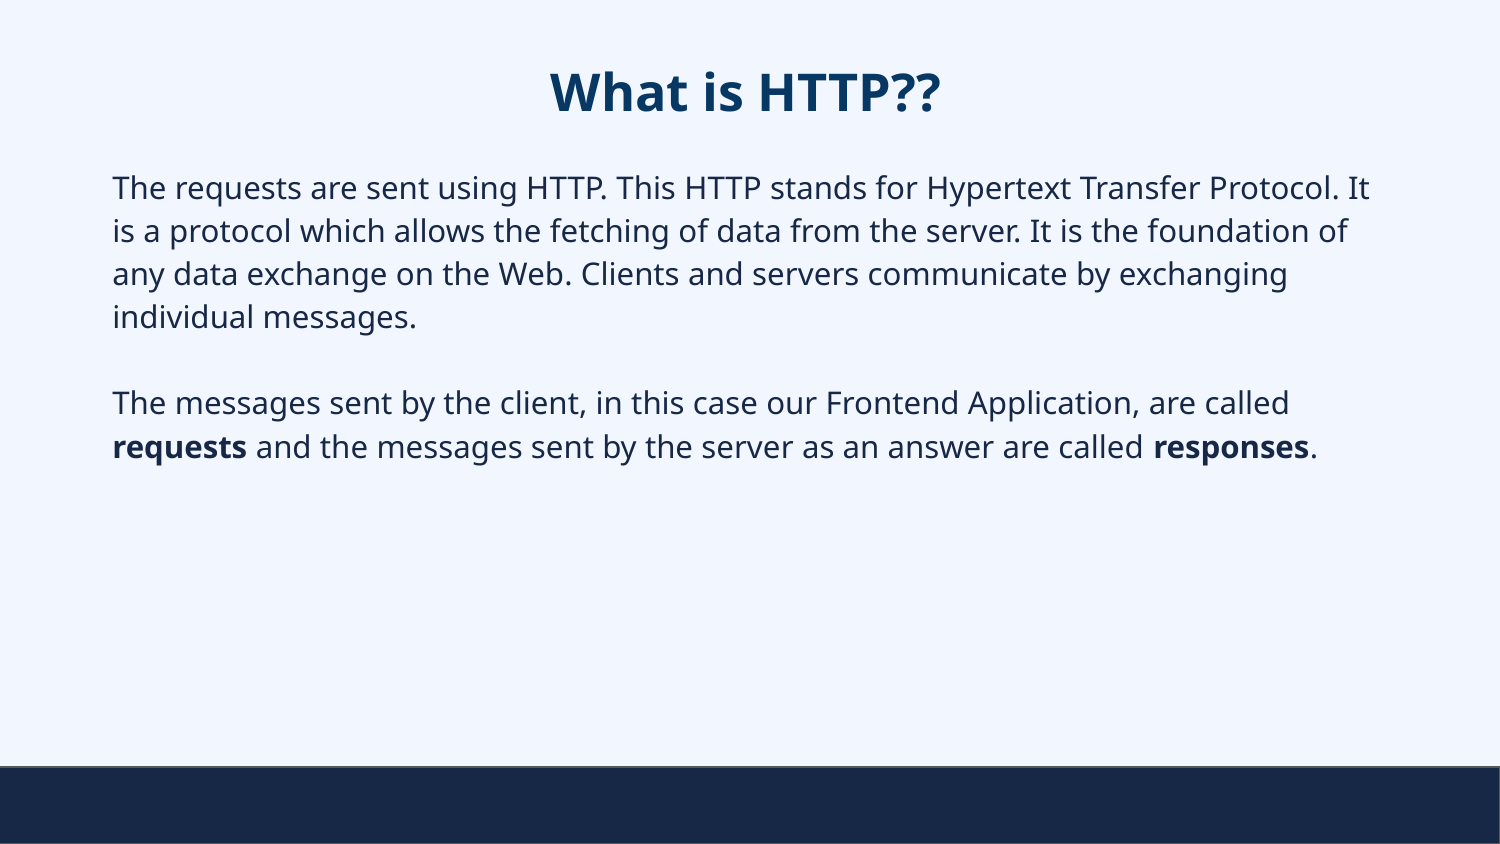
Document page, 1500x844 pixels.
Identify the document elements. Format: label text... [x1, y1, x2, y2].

text_box [0, 767, 1500, 844]
text_box The requests are sent using HTTP. This HTTP stands for Hypertext Transfer Protocol. It is a protocol which allows the fetching of data from the server. It is the foundation of any data exchange on the Web. Clients and servers communicate by exchanging individual messages. The messages sent by the client, in this case our Frontend Application, are called requests and the messages sent by the server as an answer are called responses. [97, 147, 1397, 711]
title What is HTTP?? [29, 35, 1462, 148]
